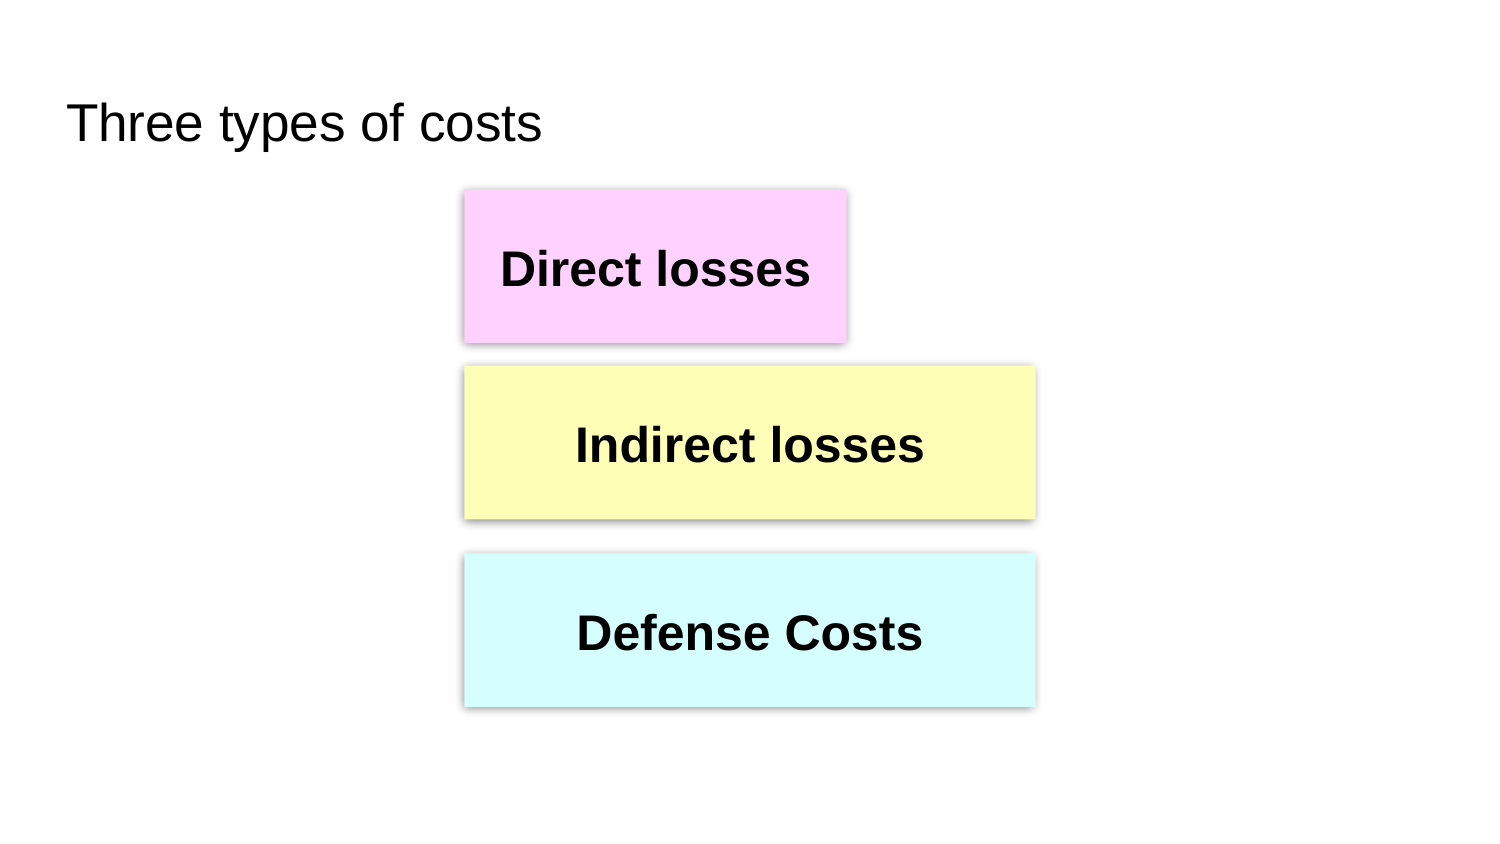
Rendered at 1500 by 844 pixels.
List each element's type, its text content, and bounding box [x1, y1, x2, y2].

text_box Direct losses [464, 189, 847, 344]
text_box Defense Costs [464, 553, 1036, 708]
text_box Indirect losses [464, 365, 1036, 520]
title Three types of costs [51, 72, 1449, 167]
